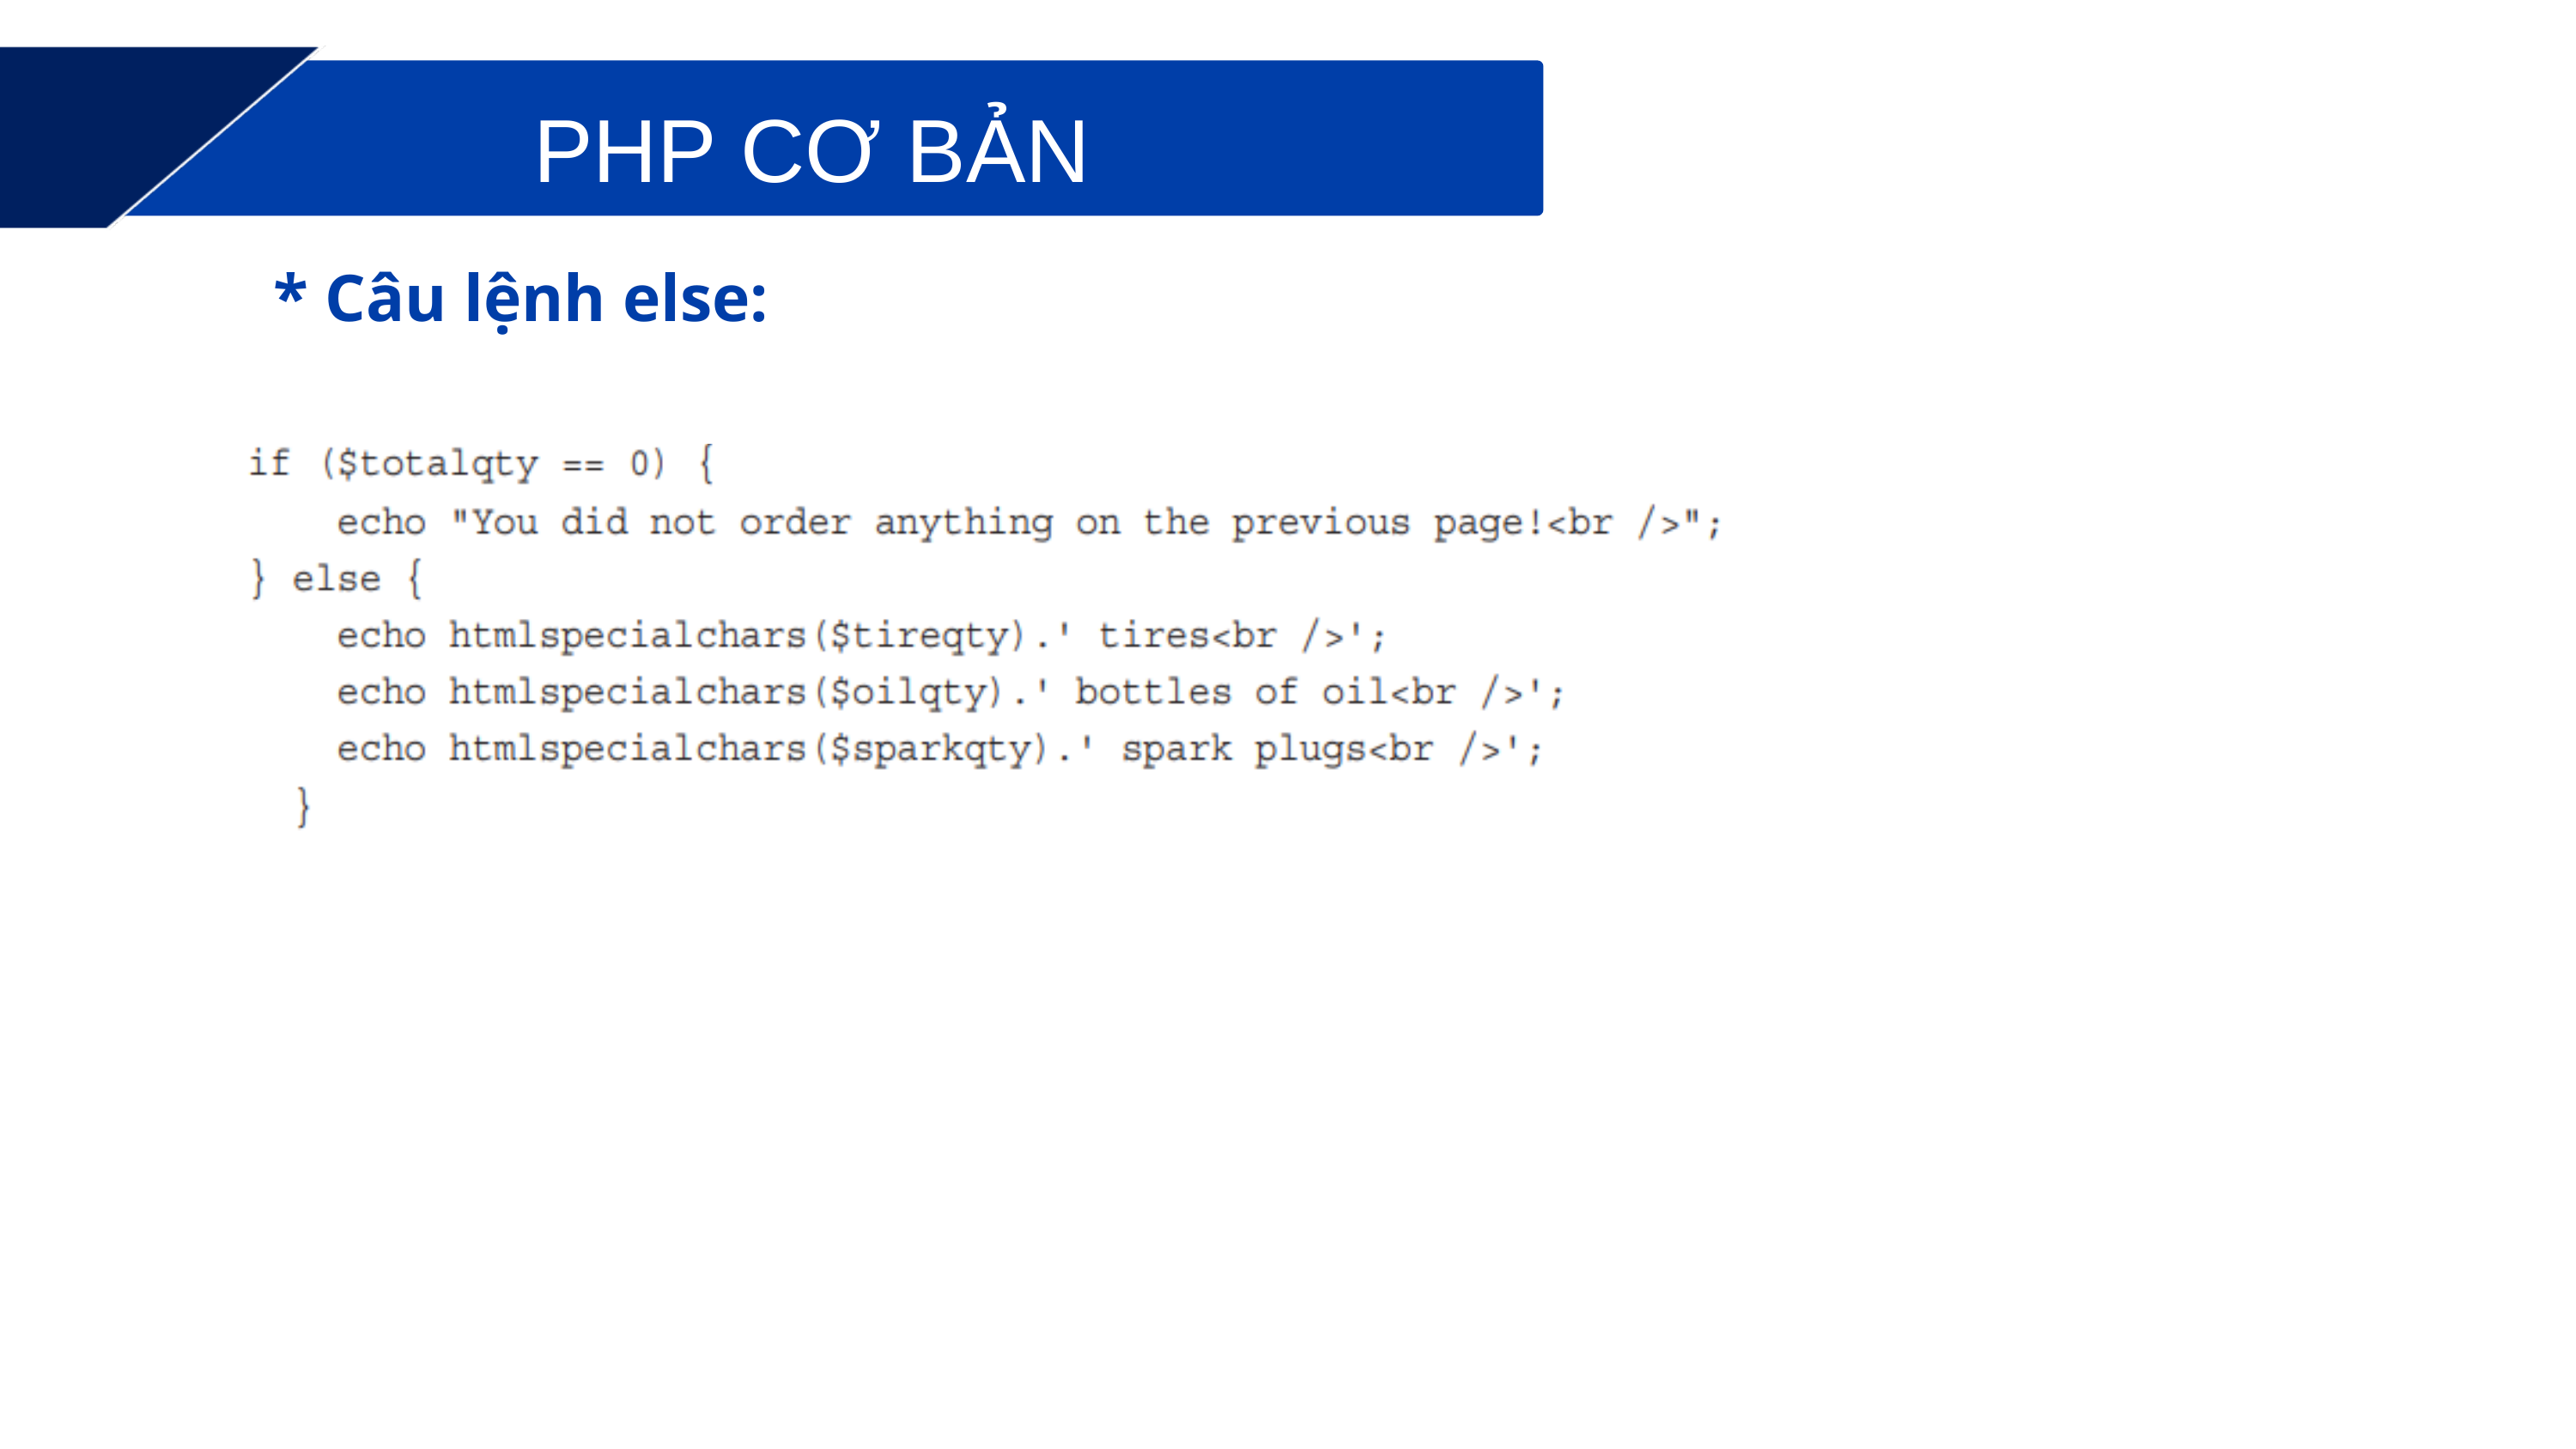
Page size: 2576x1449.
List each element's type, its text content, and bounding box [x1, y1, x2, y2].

text_box [227, 444, 1764, 842]
text_box PHP CƠ BẢN [96, 7, 1528, 270]
text_box [0, 45, 96, 231]
text_box * Câu lệnh else: [273, 244, 1825, 1449]
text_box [112, 60, 1544, 216]
